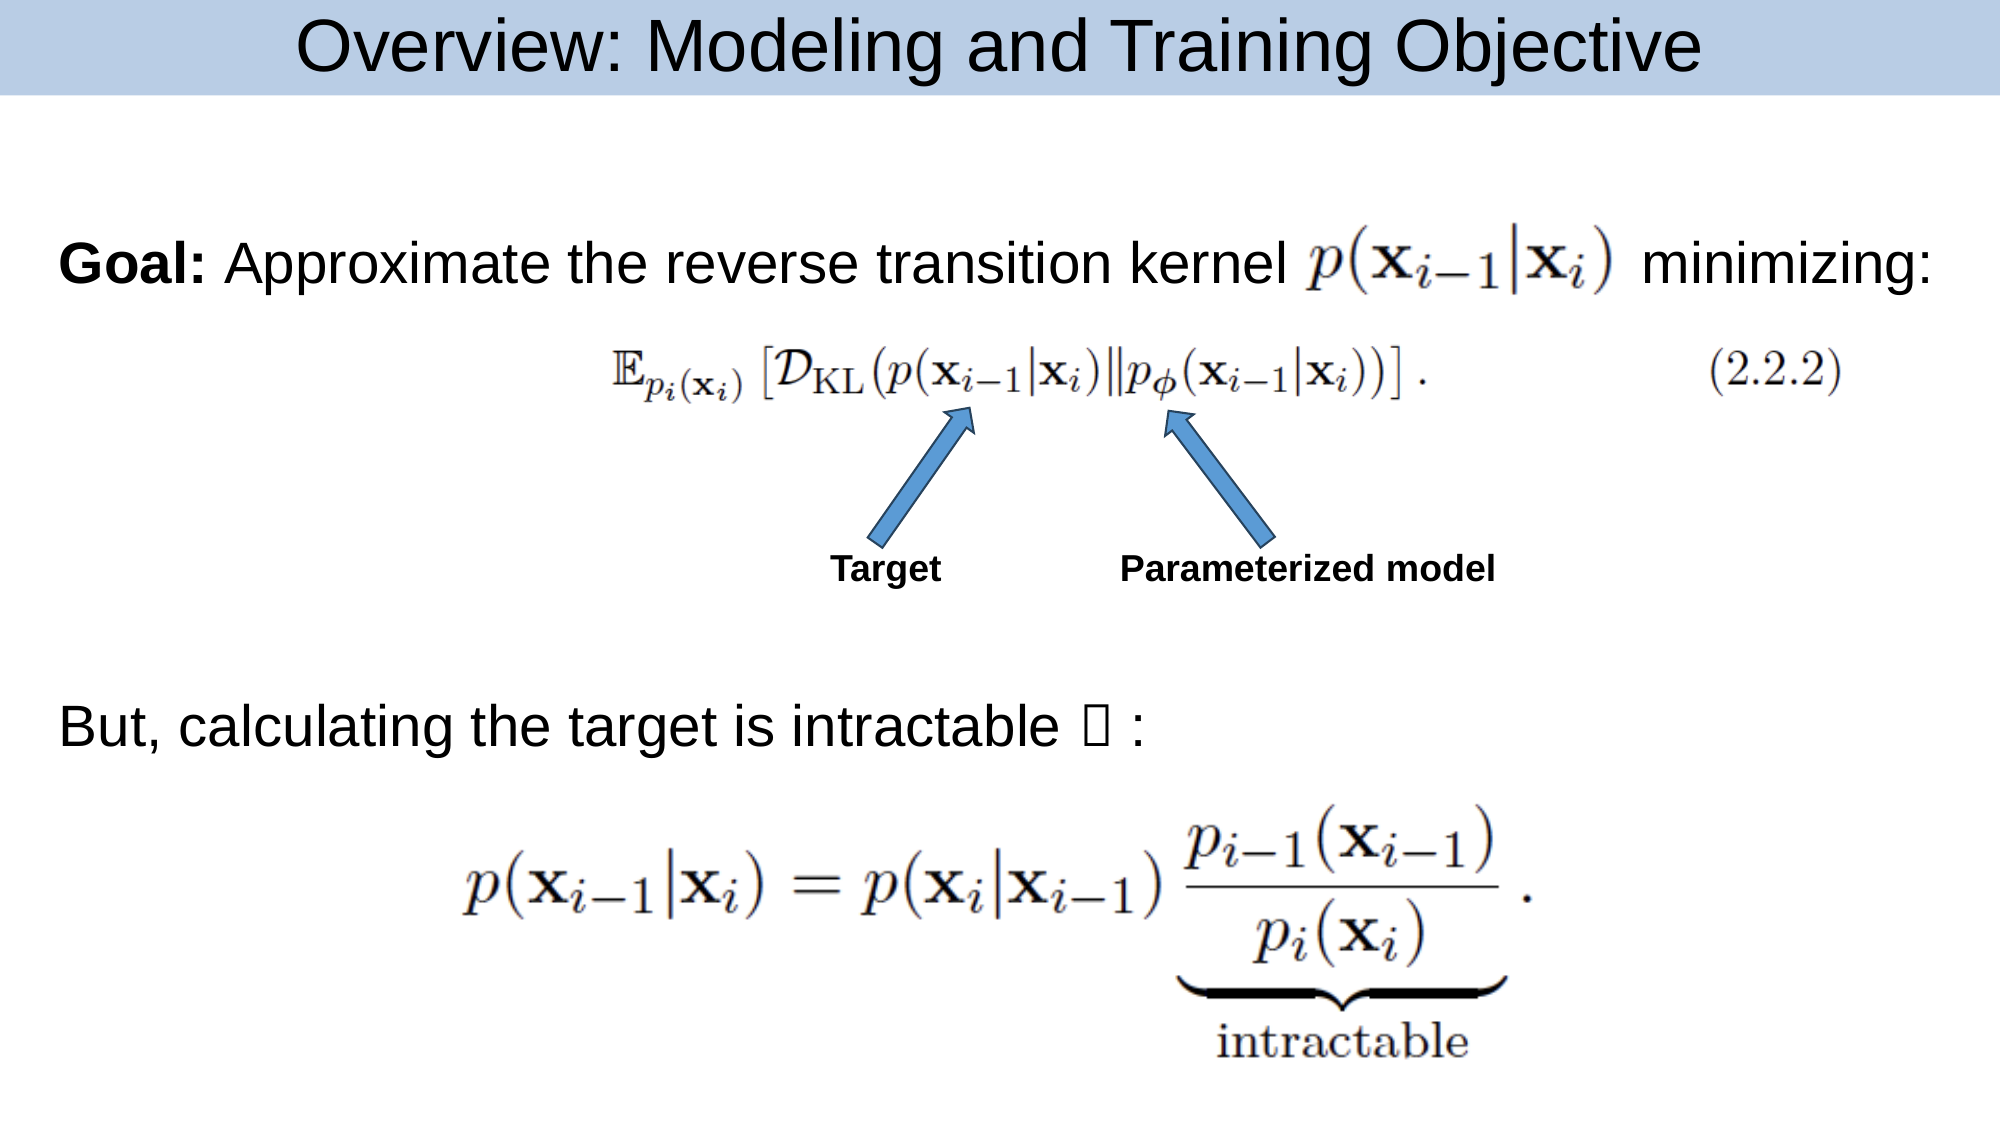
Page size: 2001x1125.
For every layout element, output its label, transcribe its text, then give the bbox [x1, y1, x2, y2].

picture [1294, 211, 1622, 314]
text_box But, calculating the target is intractable  : [43, 688, 1957, 787]
text_box [1163, 417, 1276, 536]
text_box Parameterized model [1104, 536, 1512, 597]
list Goal: Approximate the reverse transition kernel by minimizing: [43, 225, 1957, 324]
picture [434, 786, 1566, 1089]
text_box Target [815, 536, 957, 597]
title Overview: Modeling and Training Objective [0, 0, 2000, 96]
text_box [867, 417, 976, 536]
picture [582, 323, 1858, 417]
